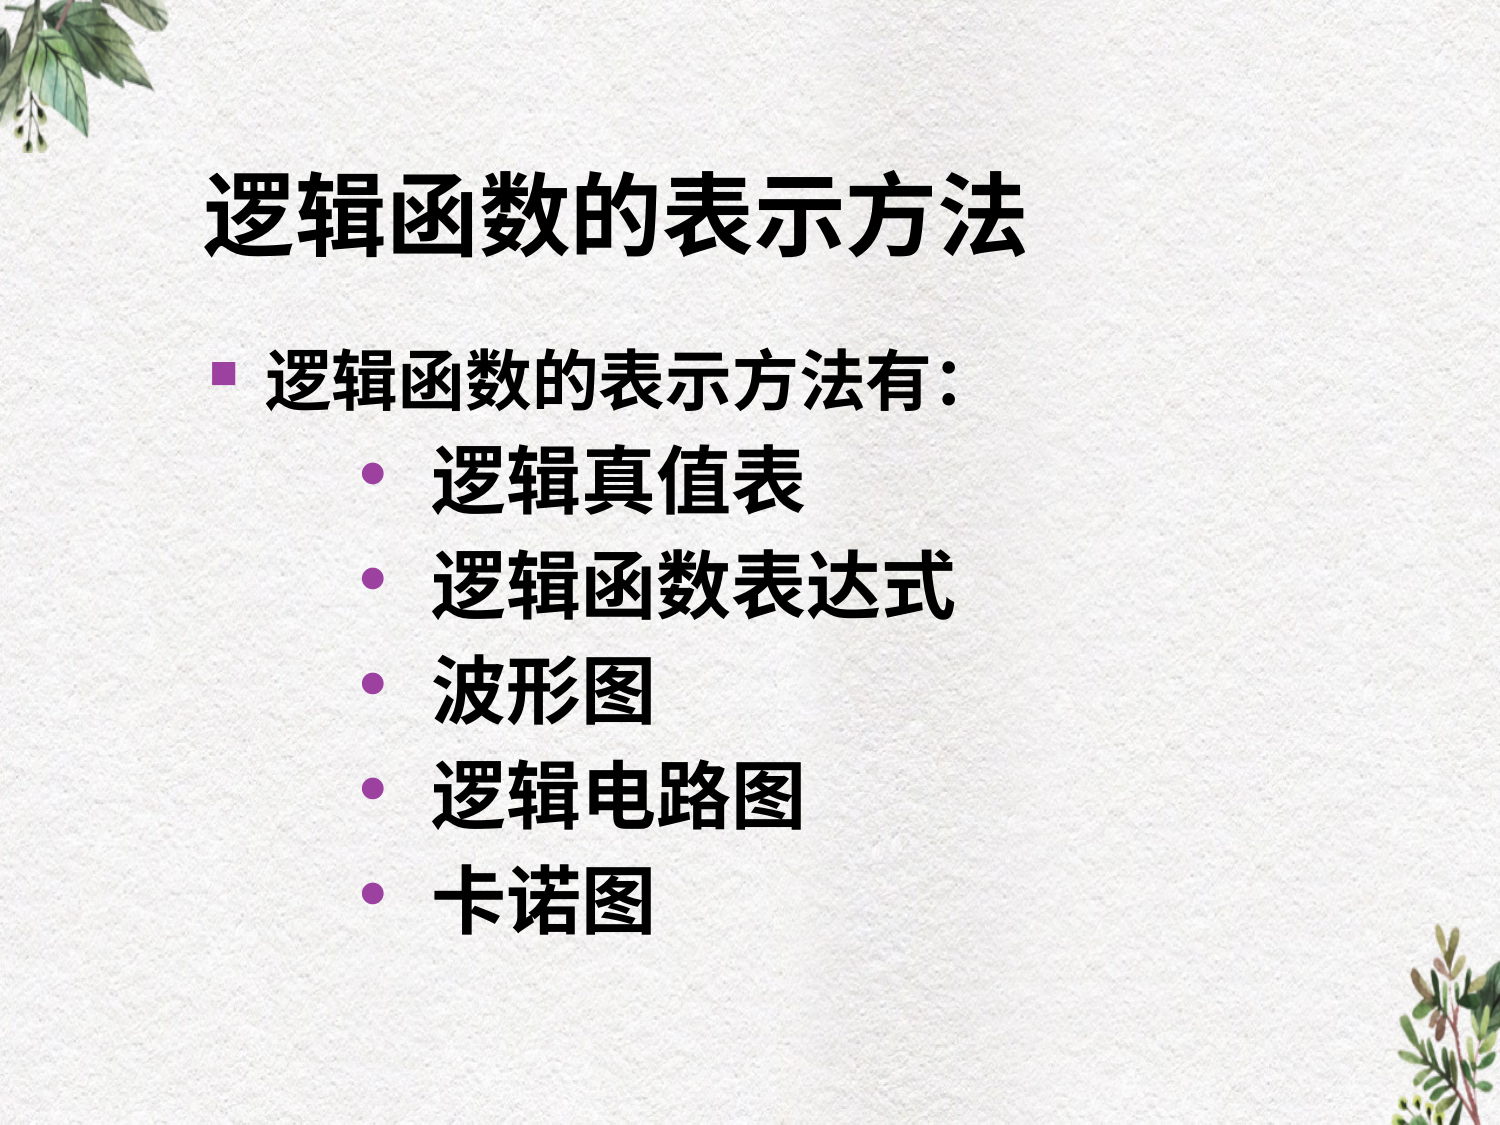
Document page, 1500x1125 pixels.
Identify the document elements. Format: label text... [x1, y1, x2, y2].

title 逻辑函数的表示方法 [188, 132, 1468, 275]
list 逻辑函数的表示方法有： 逻辑真值表 逻辑函数表达式 波形图 逻辑电路图 卡诺图 [193, 331, 1469, 1006]
picture [0, 0, 1500, 1125]
